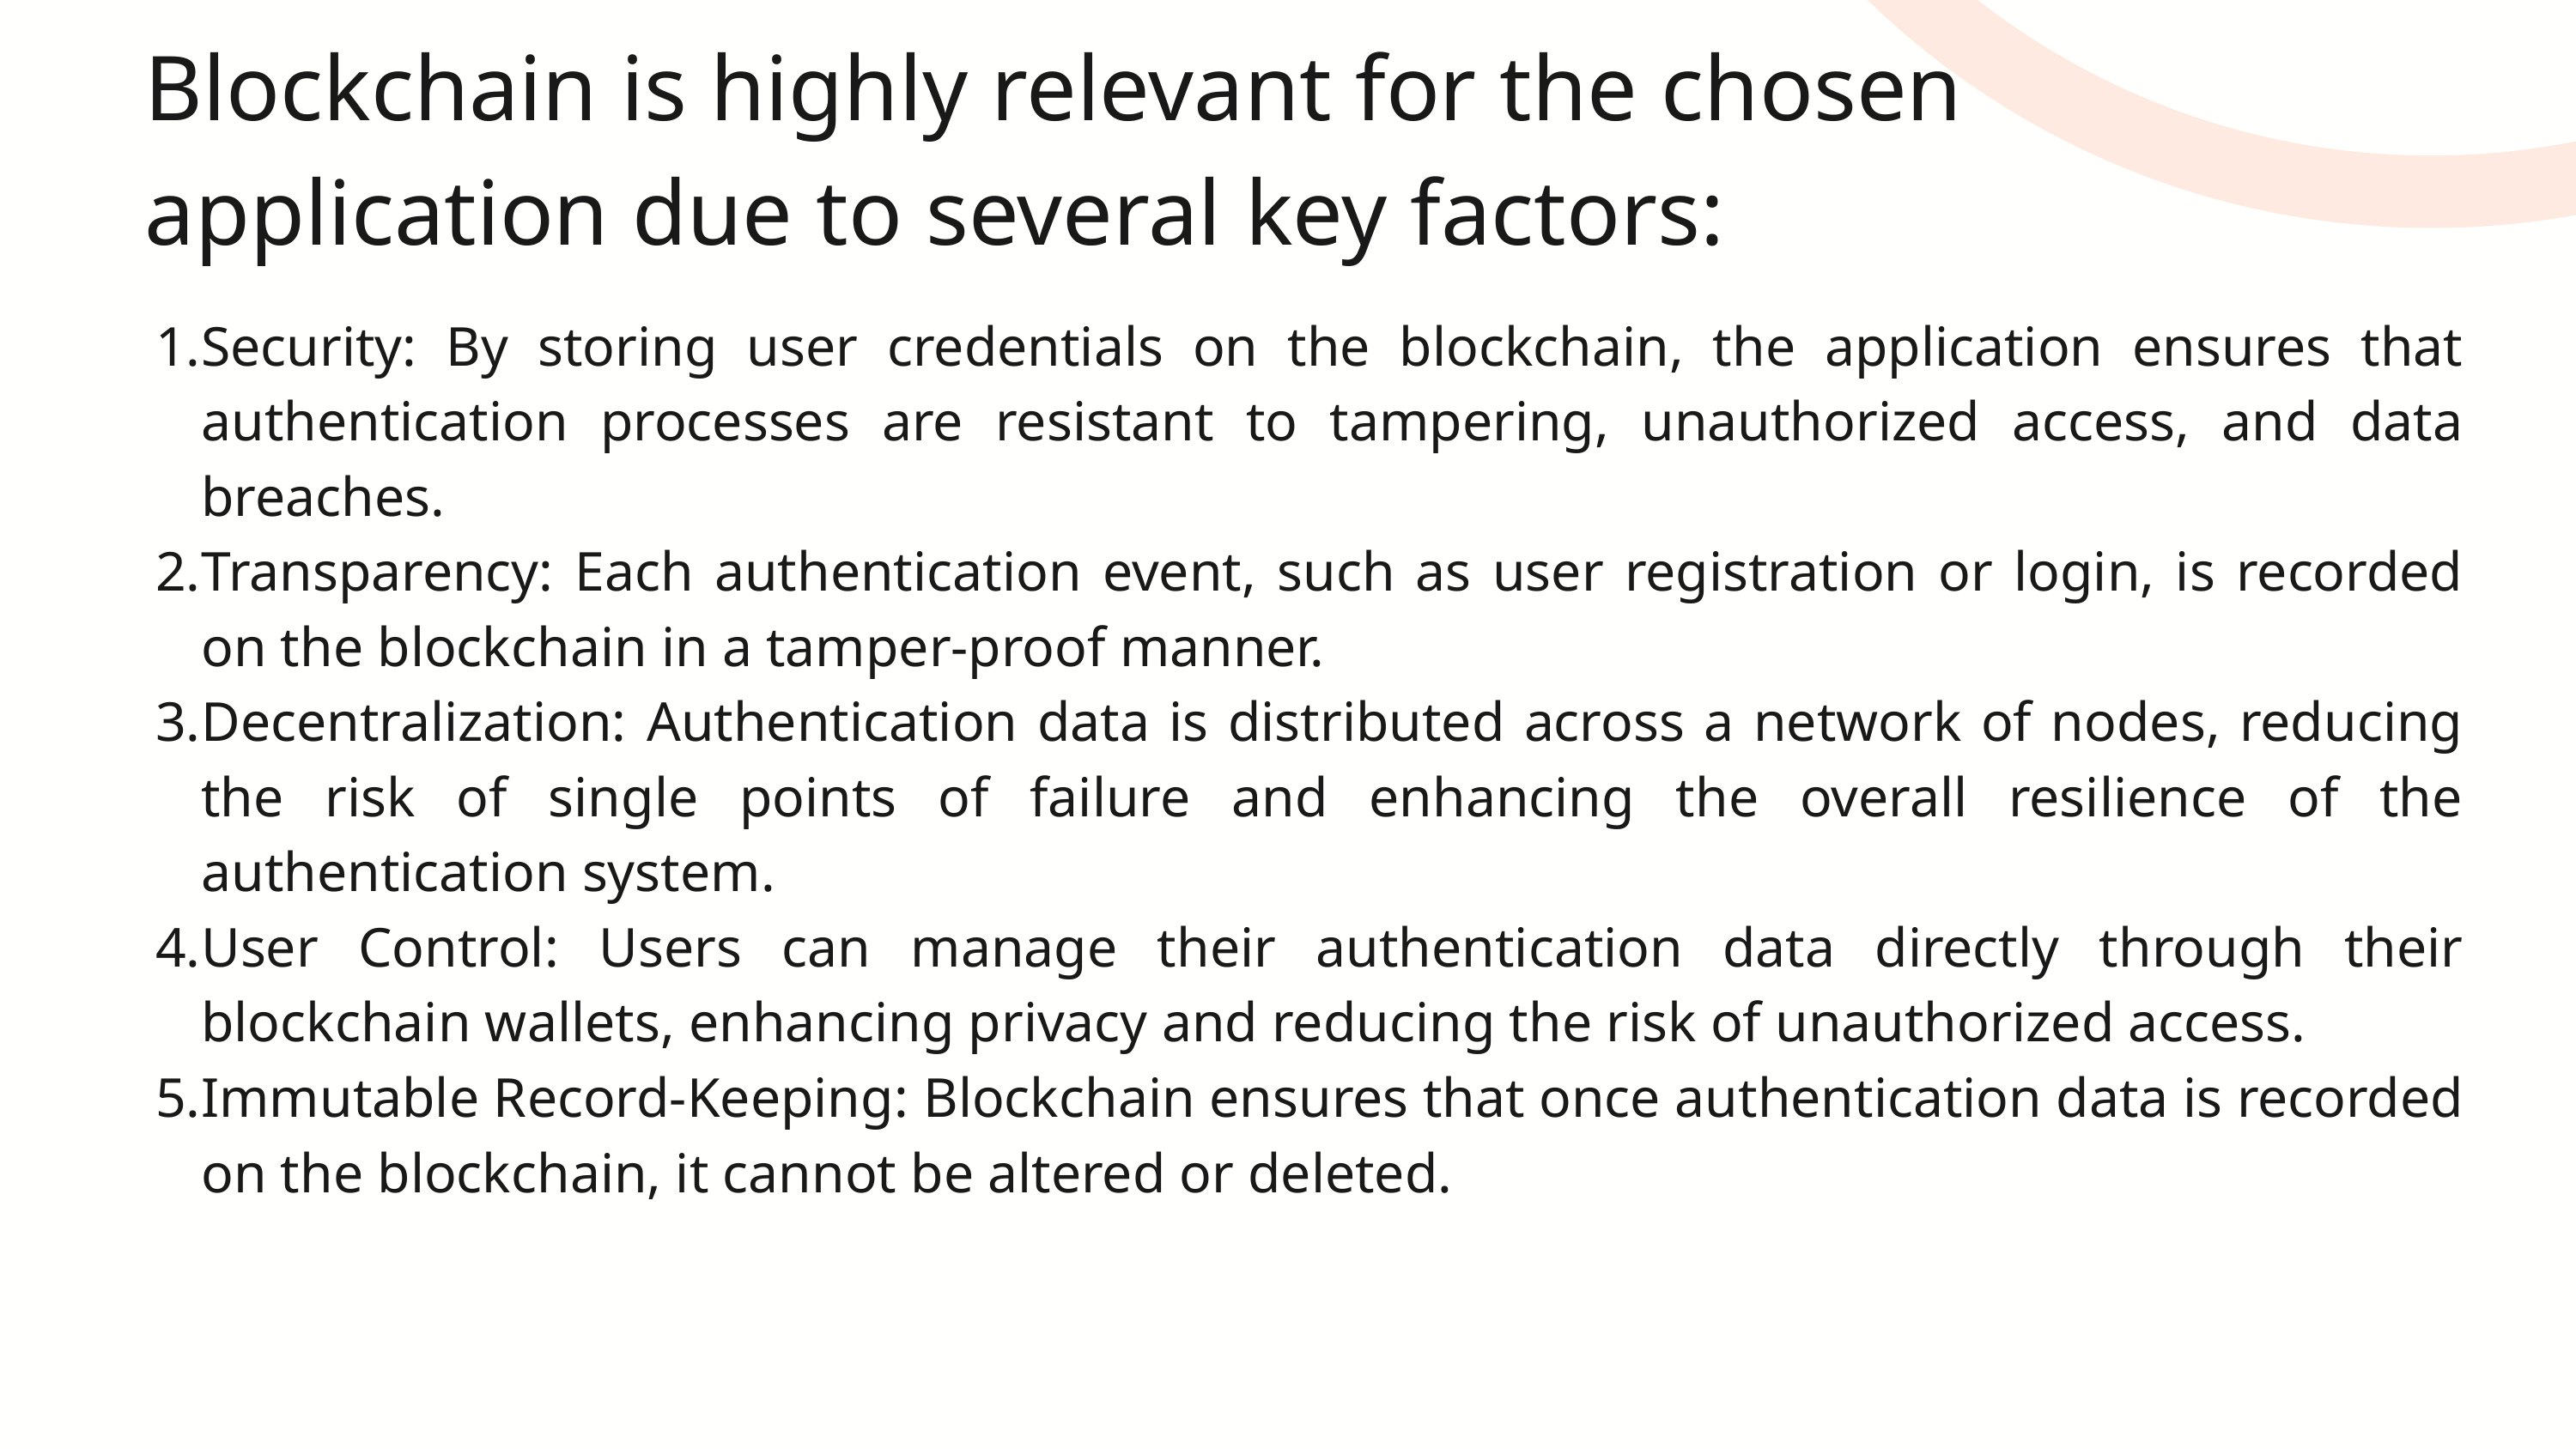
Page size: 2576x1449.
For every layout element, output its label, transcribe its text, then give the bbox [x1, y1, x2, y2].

text_box Security: By storing user credentials on the blockchain, the application ensures that authentication processes are resistant to tampering, unauthorized access, and data breaches. Transparency: Each authentication event, such as user registration or login, is recorded on the blockchain in a tamper-proof manner. Decentralization: Authentication data is distributed across a network of nodes, reducing the risk of single points of failure and enhancing the overall resilience of the authentication system. User Control: Users can manage their authentication data directly through their blockchain wallets, enhancing privacy and reducing the risk of unauthorized access. Immutable Record-Keeping: Blockchain ensures that once authentication data is recorded on the blockchain, it cannot be altered or deleted. [110, 301, 2466, 1279]
text_box Blockchain is highly relevant for the chosen application due to several key factors: [144, 13, 2261, 264]
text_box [1656, 0, 2576, 192]
